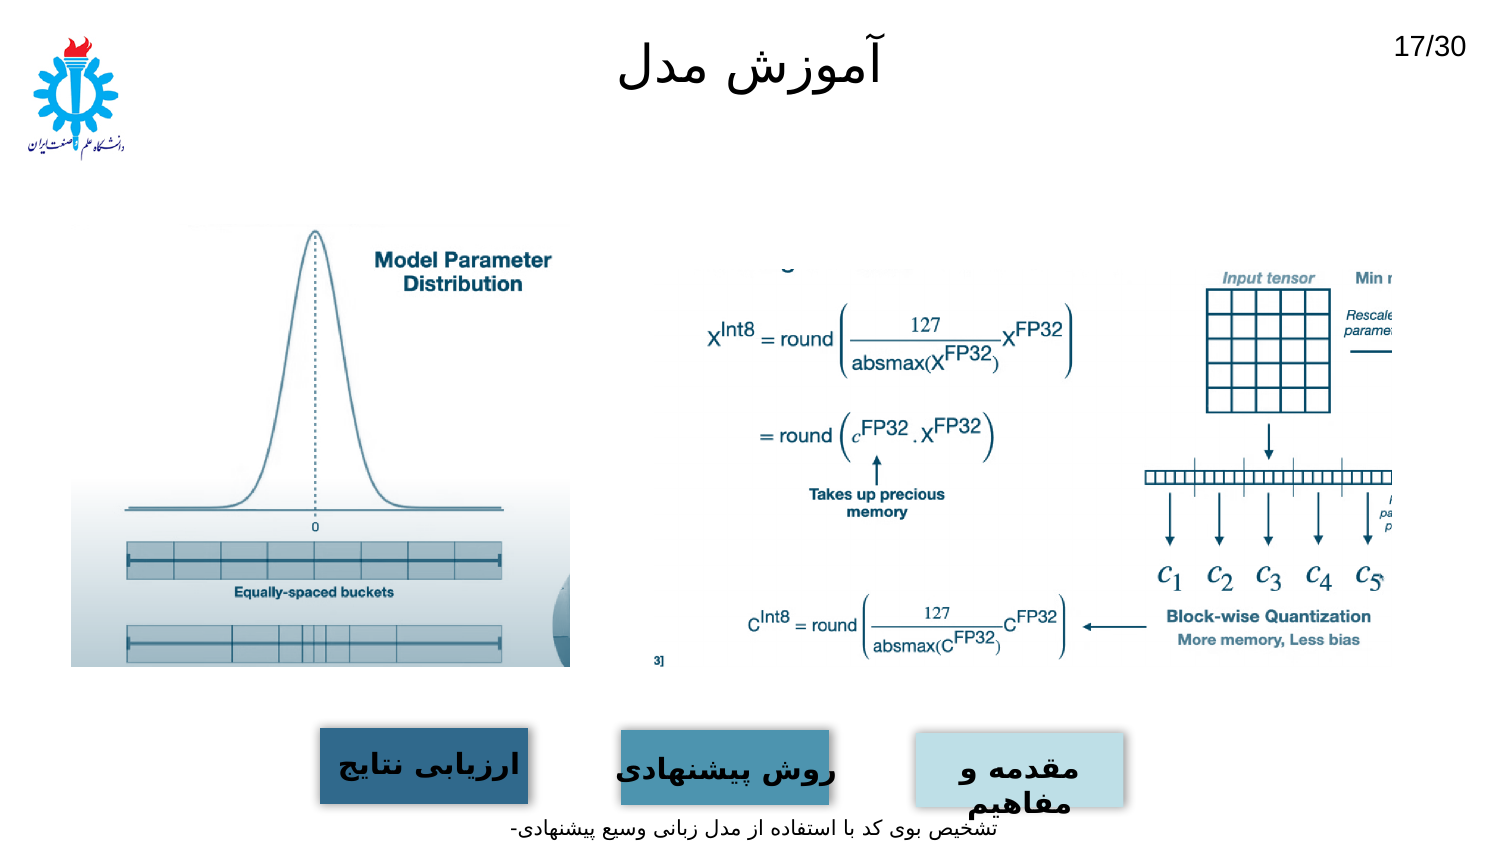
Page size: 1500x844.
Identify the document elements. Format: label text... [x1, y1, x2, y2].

picture [2, 19, 148, 165]
text_box [915, 781, 1124, 808]
text_box ارزیابی نتایج [261, 730, 587, 777]
text_box [320, 777, 528, 804]
title آموزش مدل [75, 15, 1425, 110]
picture [70, 224, 570, 668]
text_box [621, 730, 829, 735]
picture [654, 269, 1393, 668]
text_box تشخیص بوی کد با استفاده از مدل زبانی وسیع پیشنهادی-پولایی، اعلا [484, 807, 1024, 844]
text_box روش پیشنهادی [598, 735, 854, 782]
text_box 17/30 [1425, 19, 1500, 70]
text_box مقدمه و مفاهیم [892, 734, 1148, 781]
text_box [621, 782, 829, 805]
